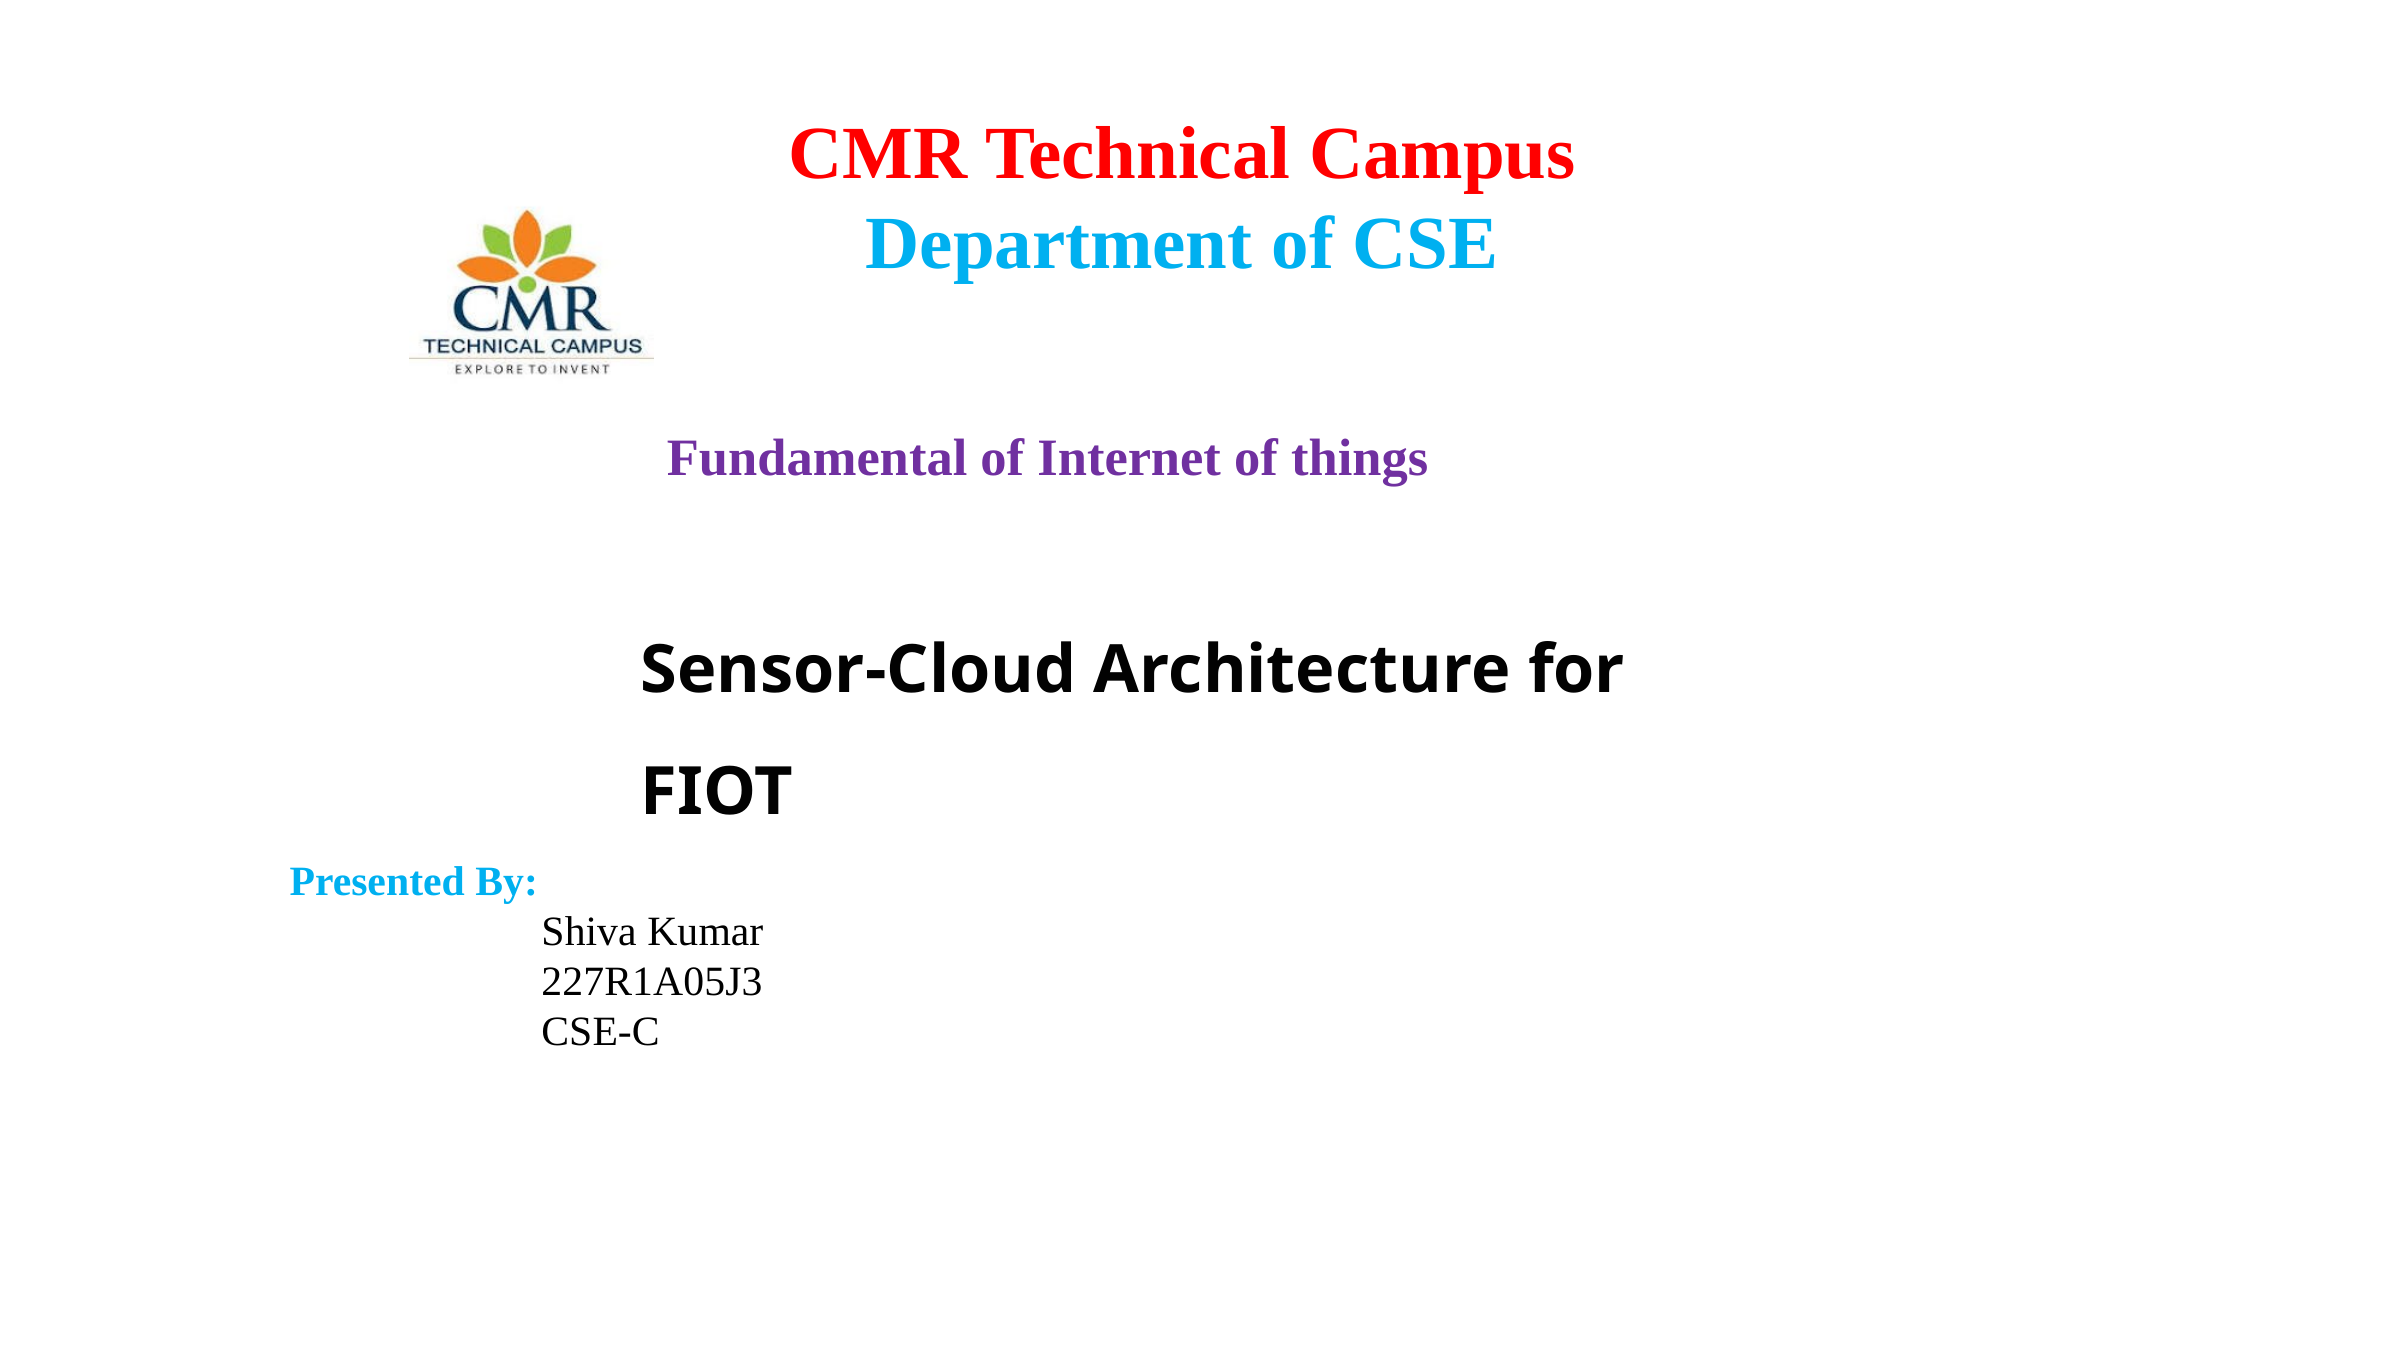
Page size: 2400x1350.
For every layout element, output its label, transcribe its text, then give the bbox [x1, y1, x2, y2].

title CMR Technical Campus Department of CSE [564, 95, 1801, 484]
text_box Fundamental of Internet of things [653, 416, 1974, 493]
text_box Sensor-Cloud Architecture for FIOT [625, 576, 1800, 836]
picture [409, 189, 654, 401]
text_box Presented By:​ Shiva Kumar 227R1A05J3 CSE-C ​ [275, 847, 1673, 1111]
